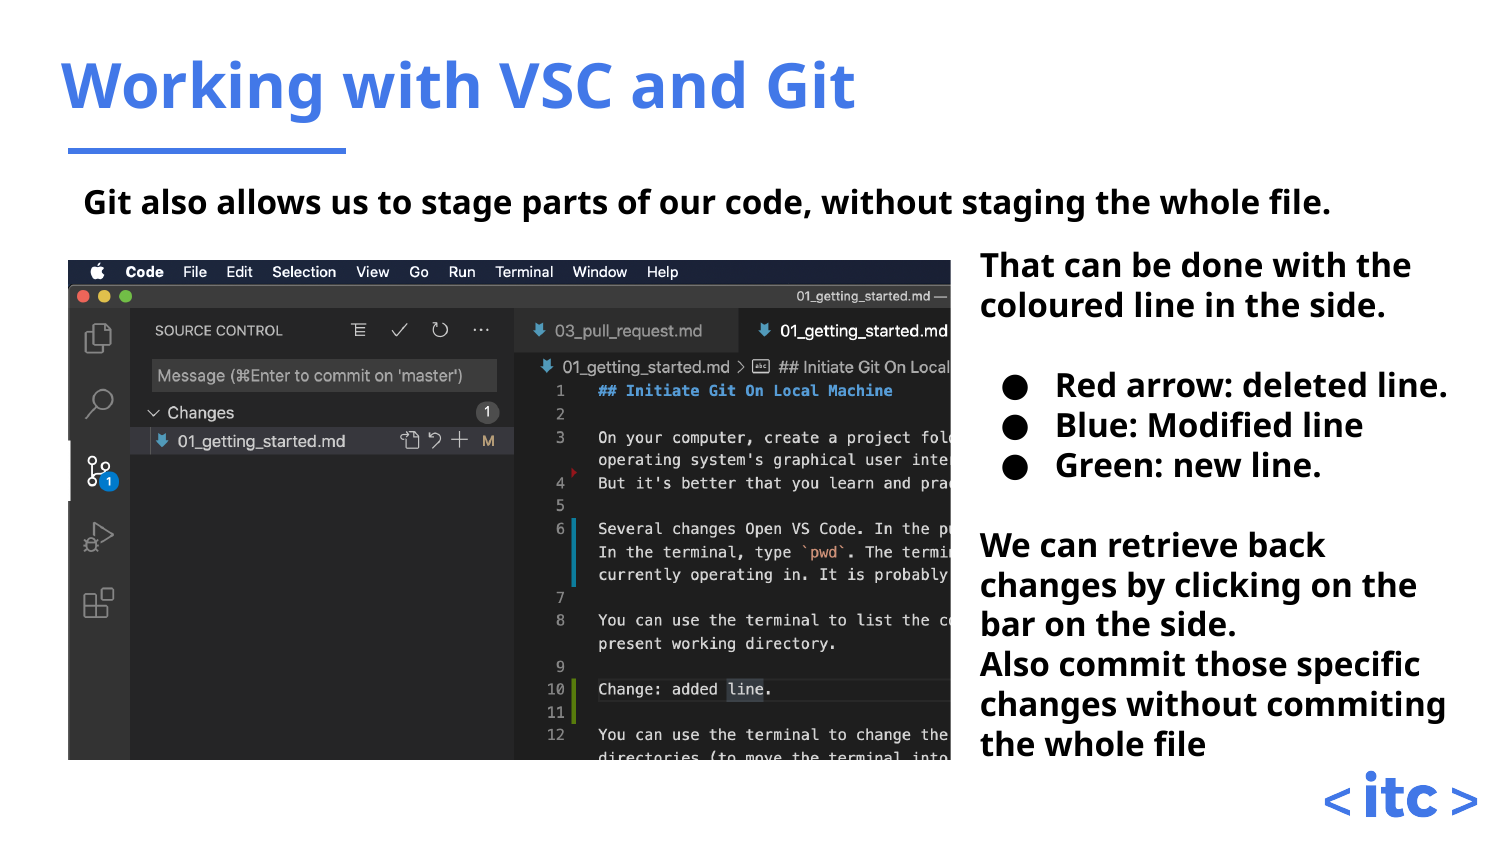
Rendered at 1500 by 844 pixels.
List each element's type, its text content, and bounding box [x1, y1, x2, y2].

picture [1316, 759, 1485, 828]
picture [67, 259, 951, 761]
text_box Working with VSC and Git [46, 39, 1492, 136]
text_box Git also allows us to stage parts of our code, without staging the whole file. [68, 166, 1452, 294]
text_box That can be done with the coloured line in the side. Red arrow: deleted line. Blue: Modified line Green: new line. We can retrieve back changes by clicking on the bar on the side. Also commit those specific changes without commiting the whole file [964, 229, 1485, 828]
